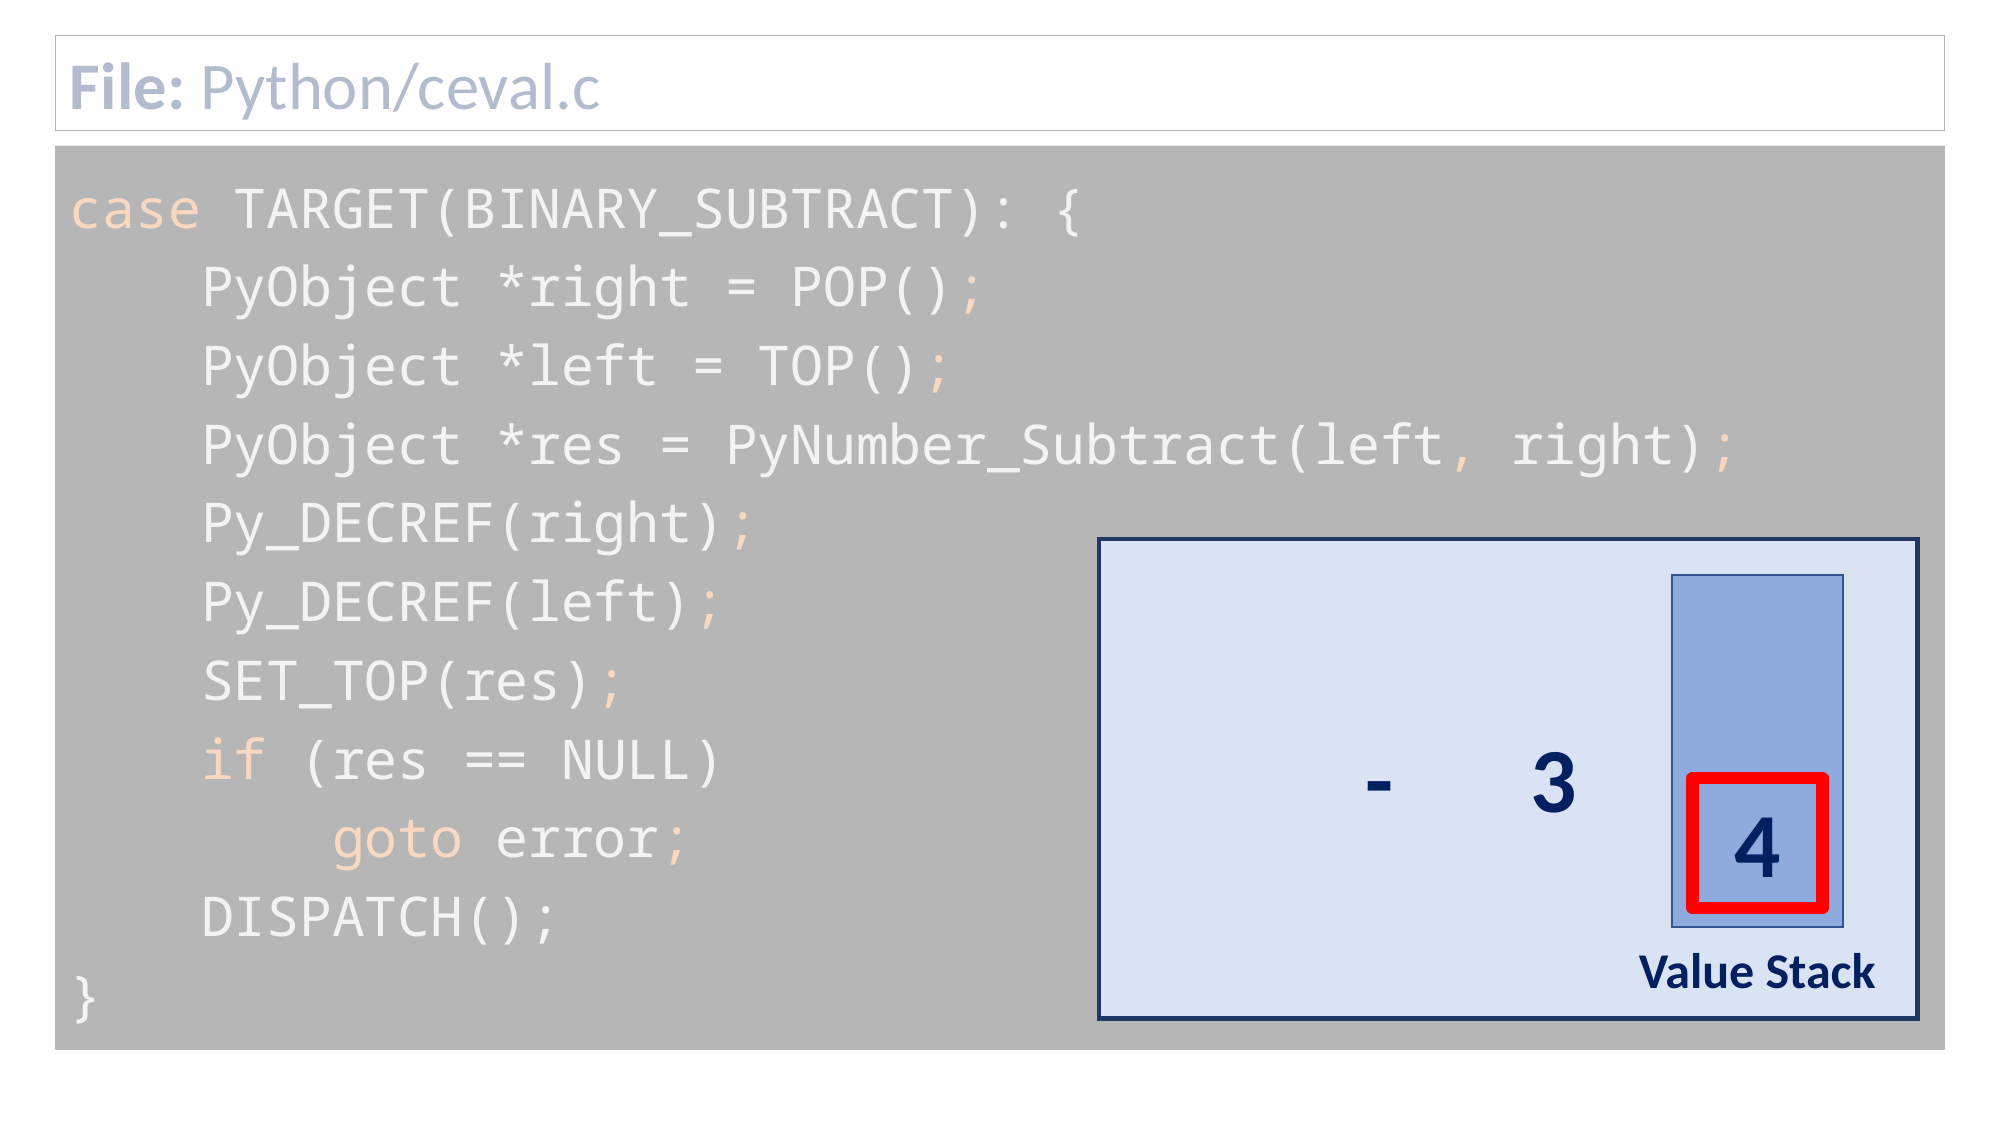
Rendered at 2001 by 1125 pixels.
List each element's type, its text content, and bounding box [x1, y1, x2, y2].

text_box [1098, 538, 1919, 1020]
text_box 4 [1692, 778, 1823, 908]
text_box [0, 0, 2000, 1125]
text_box [1671, 574, 1844, 928]
text_box 3 [1488, 713, 1619, 844]
text_box Value Stack [1624, 930, 1892, 1006]
text_box - [1314, 713, 1445, 844]
